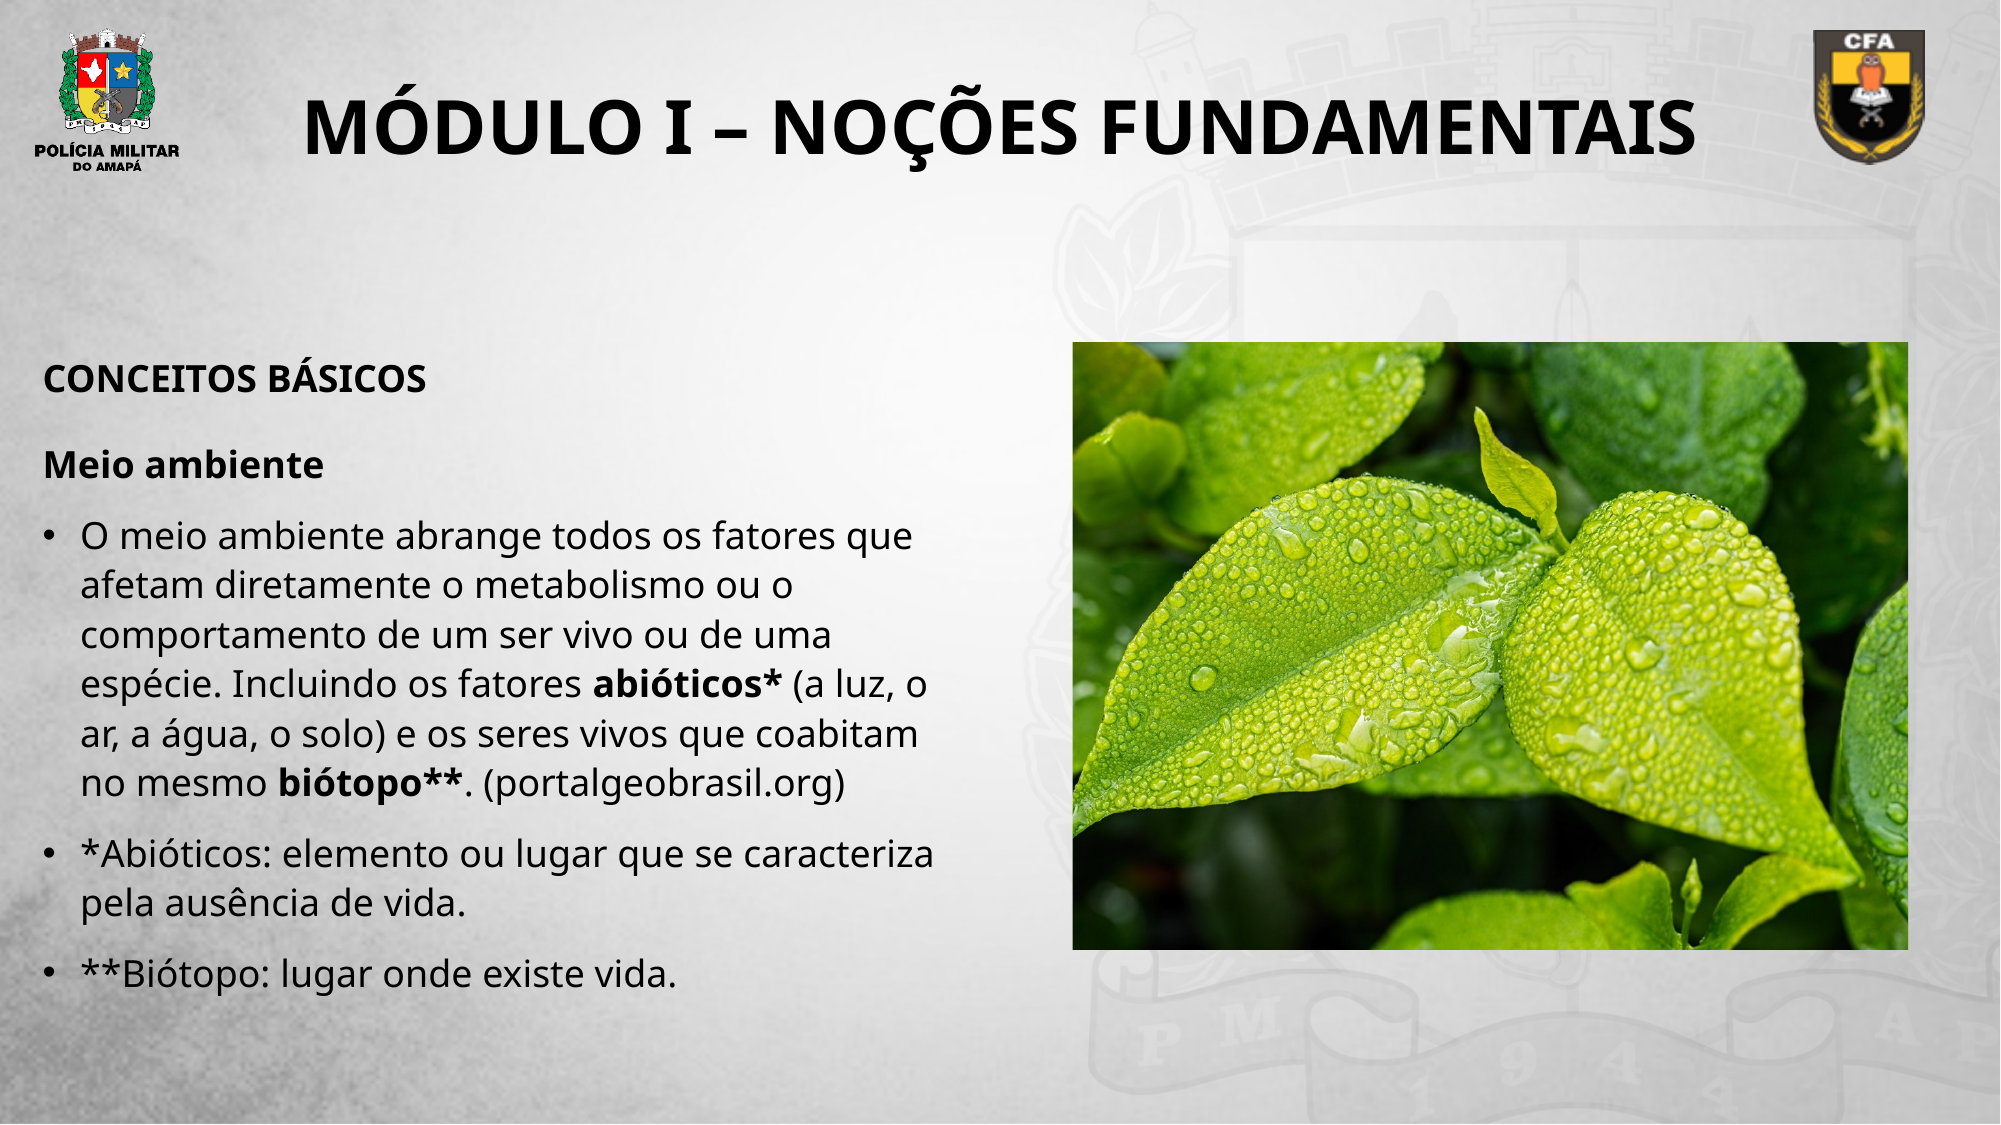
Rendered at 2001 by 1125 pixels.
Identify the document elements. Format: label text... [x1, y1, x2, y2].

title MÓDULO I – NOÇÕES FUNDAMENTAIS [150, 21, 1850, 240]
picture [0, 0, 2001, 1125]
list CONCEITOS BÁSICOS Meio ambiente O meio ambiente abrange todos os fatores que afetam diretamente o metabolismo ou o comportamento de um ser vivo ou de uma espécie. Incluindo os fatores abióticos* (a luz, o ar, a água, o solo) e os seres vivos que coabitam no mesmo biótopo**. (portalgeobrasil.org) *Abióticos: elemento ou lugar que se caracteriza pela ausência de vida. **Biótopo: lugar onde existe vida. [27, 342, 988, 1025]
